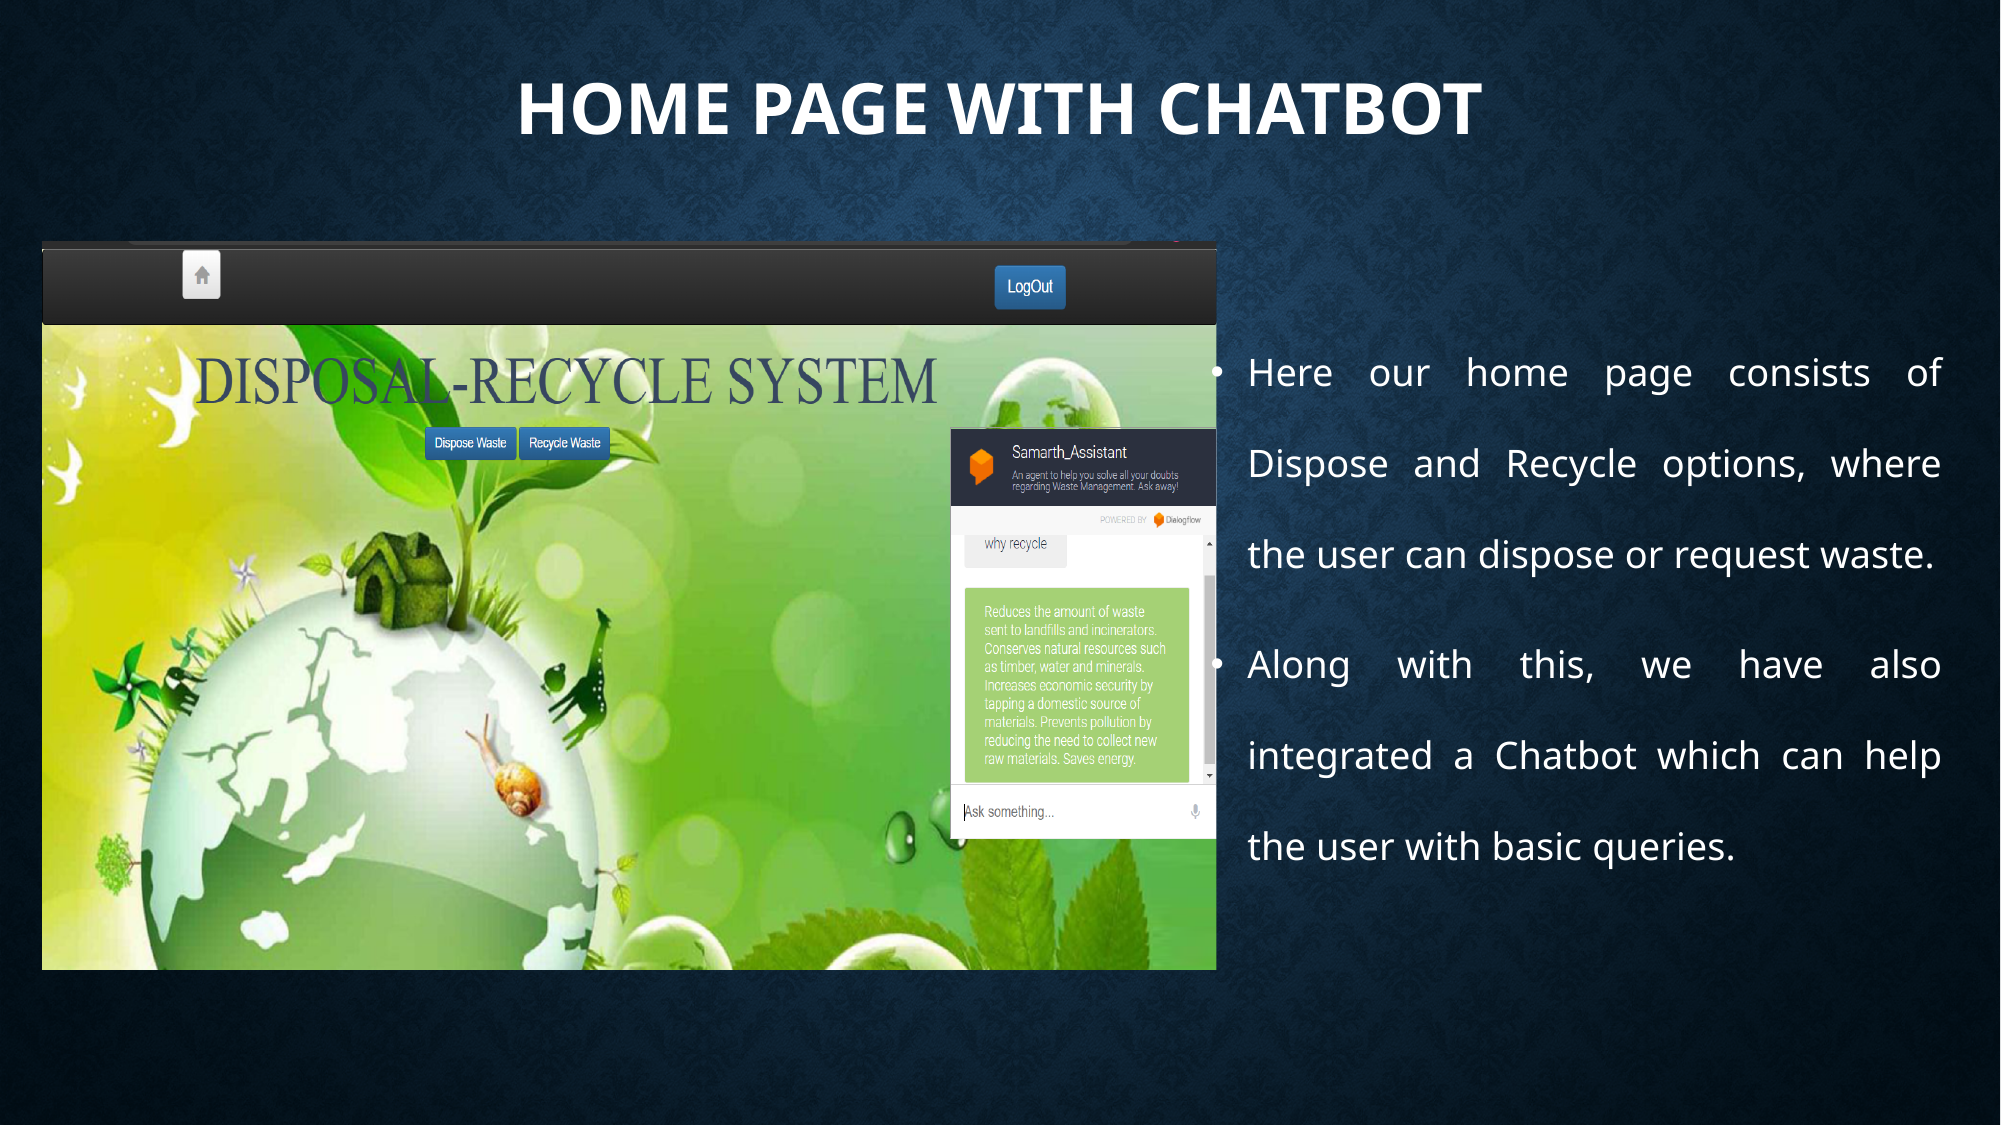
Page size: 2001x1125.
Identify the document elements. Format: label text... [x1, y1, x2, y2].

list Here our home page consists of Dispose and Recycle options, where the user can dispose or request waste. Along with this, we have also integrated a Chatbot which can help the user with basic queries. [1224, 295, 1958, 950]
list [41, 240, 1217, 970]
title Home page with chatbot [150, 62, 1850, 162]
